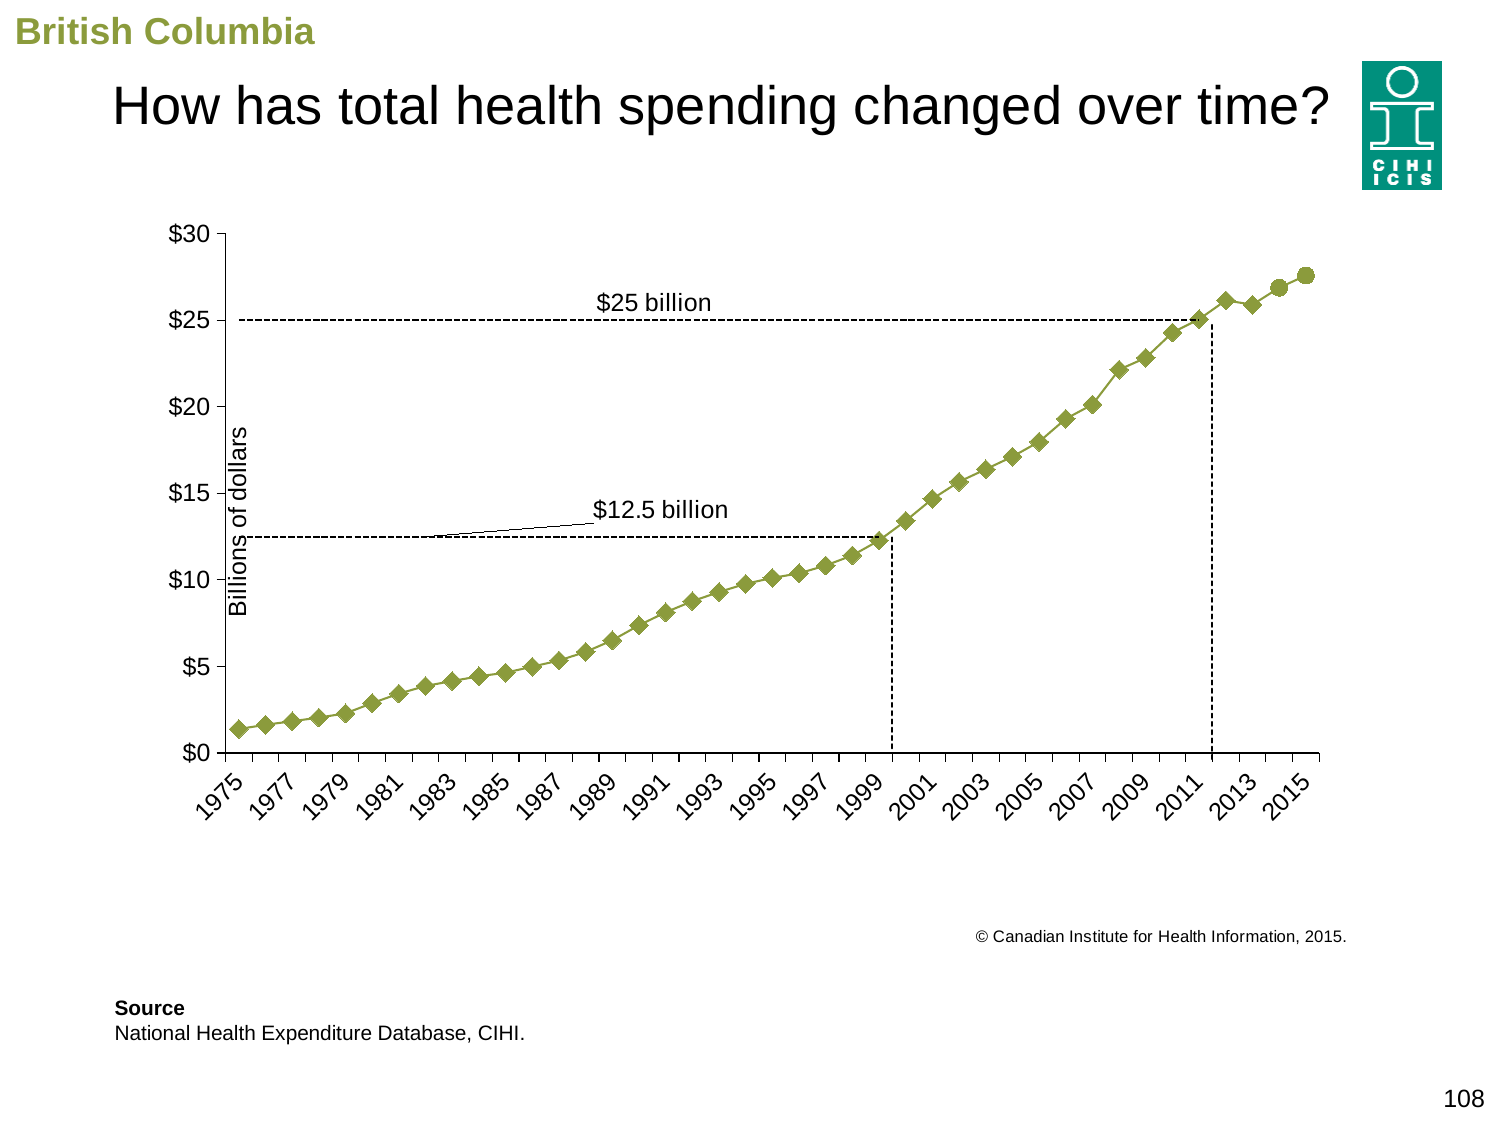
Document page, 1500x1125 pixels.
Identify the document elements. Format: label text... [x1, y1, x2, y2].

slide_number 108 [1337, 1074, 1500, 1125]
chart [112, 199, 1363, 951]
text_box British Columbia [0, 0, 514, 62]
text_box Source National Health Expenditure Database, CIHI. [99, 987, 713, 1053]
title How has total health spending changed over time? [97, 63, 1350, 213]
picture [1362, 61, 1442, 190]
